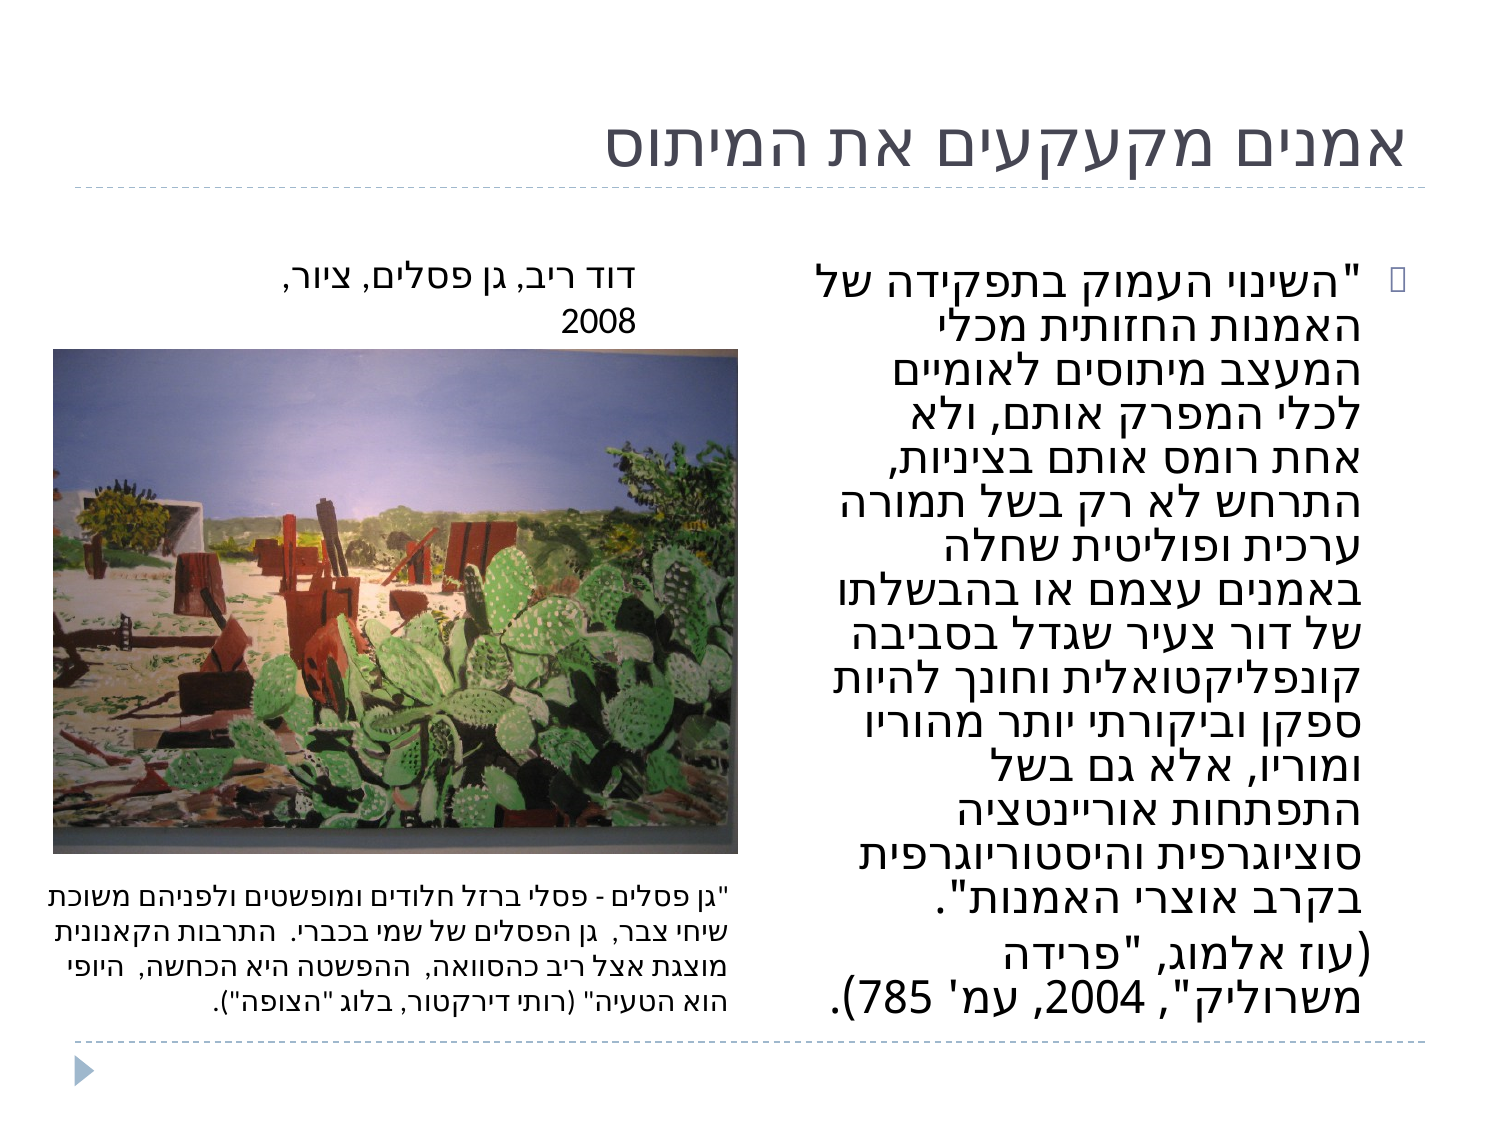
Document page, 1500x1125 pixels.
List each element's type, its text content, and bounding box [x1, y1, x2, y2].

text_box דוד ריב, גן פסלים, ציור, 2008 [182, 243, 652, 305]
title אמנים מקעקעים את המיתוס [75, 37, 1425, 188]
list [52, 349, 739, 855]
text_box [18, 845, 892, 1089]
text_box "גן פסלים - פסלי ברזל חלודים ומופשטים ולפניהם משוכת שיחי צבר, גן הפסלים של שמי בכברי. התרבות הקאנונית מוצגת אצל ריב כהסוואה, ההפשטה היא הכחשה, היופי הוא הטעיה" (רותי דירקטור, בלוג "הצופה"). [17, 869, 744, 1027]
list "השינוי העמוק בתפקידה של האמנות החזותית מכלי המעצב מיתוסים לאומיים לכלי המפרק אותם, ולא אחת רומס אותם בציניות, התרחש לא רק בשל תמורה ערכית ופוליטית שחלה באמנים עצמם או בהבשלתו של דור צעיר שגדל בסביבה קונפליקטואלית וחונך להיות ספקן וביקורתי יותר מהוריו ומוריו, אלא גם בשל התפתחות אוריינטציה סוציוגרפית והיסטוריוגרפית בקרב אוצרי האמנות". (עוז אלמוג, "פרידה משרוליק", 2004, עמ' 785). [797, 255, 1424, 1012]
